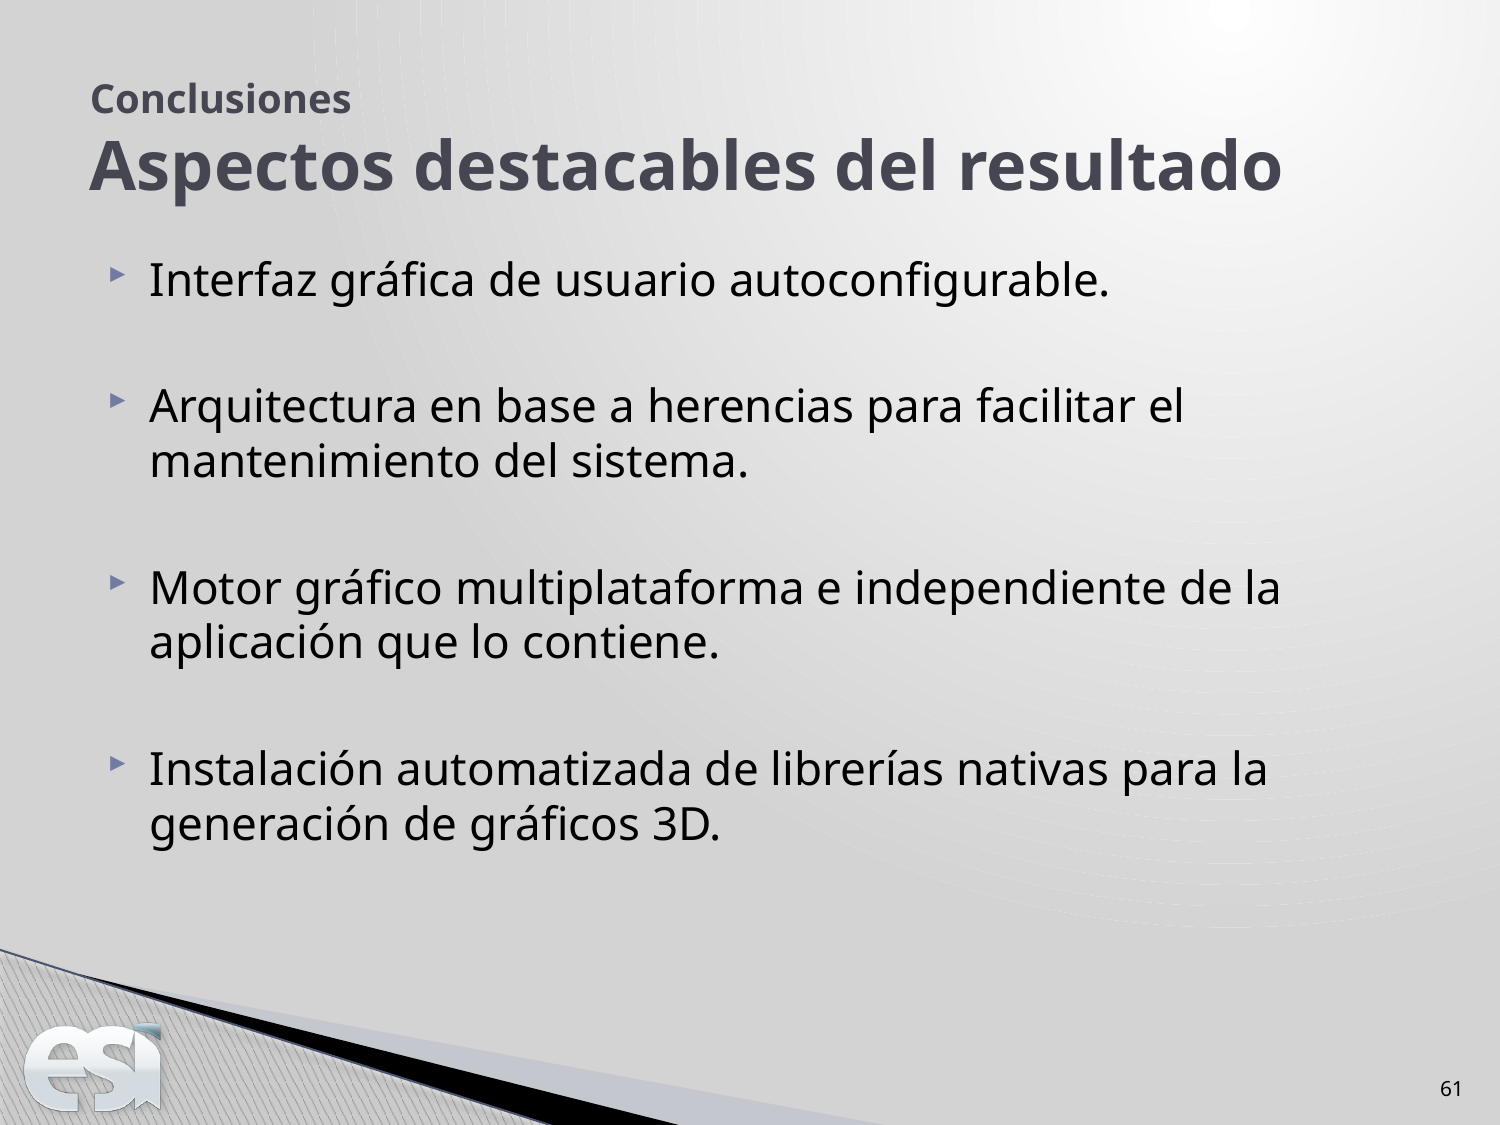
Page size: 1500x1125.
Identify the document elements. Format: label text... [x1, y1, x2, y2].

title Conclusiones Aspectos destacables del resultado [75, 45, 1425, 233]
picture [17, 1017, 172, 1116]
slide_number 61 [1418, 1051, 1479, 1112]
list Interfaz gráfica de usuario autoconfigurable. Arquitectura en base a herencias para facilitar el mantenimiento del sistema. Motor gráfico multiplataforma e independiente de la aplicación que lo contiene. Instalación automatizada de librerías nativas para la generación de gráficos 3D. [75, 243, 1447, 986]
